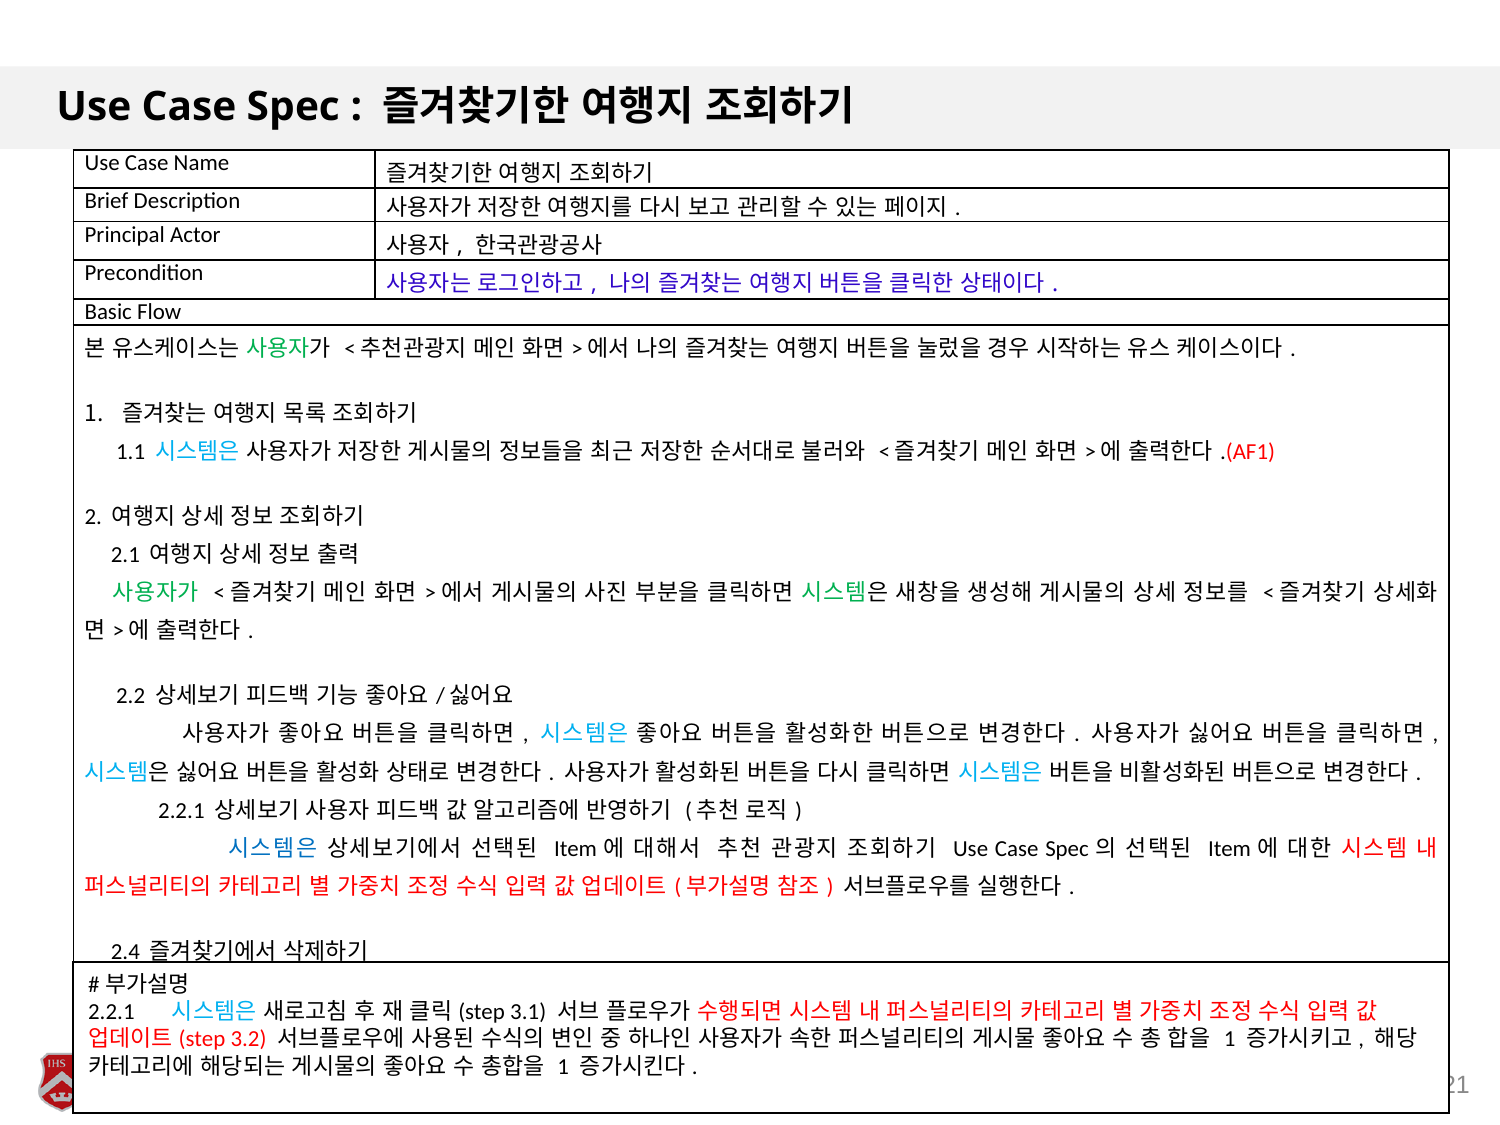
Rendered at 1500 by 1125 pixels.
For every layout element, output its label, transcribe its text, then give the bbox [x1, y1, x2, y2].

table_cell 본 유스케이스는 사용자가 <추천관광지 메인 화면>에서 나의 즐겨찾는 여행지 버튼을 눌렀을 경우 시작하는 유스 케이스이다. 즐겨찾는 여행지 목록 조회하기 1.1 시스템은 사용자가 저장한 게시물의 정보들을 최근 저장한 순서대로 불러와 <즐겨찾기 메인 화면>에 출력한다.(AF1) 2. 여행지 상세 정보 조회하기 2.1 여행지 상세 정보 출력 사용자가 <즐겨찾기 메인 화면>에서 게시물의 사진 부분을 클릭하면 시스템은 새창을 생성해 게시물의 상세 정보를 <즐겨찾기 상세화면>에 출력한다. 2.2 상세보기 피드백 기능 좋아요/싫어요 사용자가 좋아요 버튼을 클릭하면, 시스템은 좋아요 버튼을 활성화한 버튼으로 변경한다. 사용자가 싫어요 버튼을 클릭하면, 시스템은 싫어요 버튼을 활성화 상태로 변경한다. 사용자가 활성화된 버튼을 다시 클릭하면 시스템은 버튼을 비활성화된 버튼으로 변경한다. 2.2.1 상세보기 사용자 피드백 값 알고리즘에 반영하기 (추천 로직) 시스템은 상세보기에서 선택된 Item에 대해서 추천 관광지 조회하기 Use Case Spec의 선택된 Item에 대한 시스템 내 퍼스널리티의 카테고리 별 가중치 조정 수식 입력 값 업데이트(부가설명 참조) 서브플로우를 실행한다. 2.4 즐겨찾기에서 삭제하기 사용자가 이미 활성화된(이미 즐겨찾기된 관광지 게시물이므로) 즐겨찾기 버튼을 클릭하면 시스템은 즐겨찾기 버튼을 비활성화하고 게시물 정보를 삭제한다. (AF2 ) [74, 326, 1448, 961]
title Use Case Spec : 즐겨찾기한 여행지 조회하기 [41, 64, 1459, 149]
picture [0, 1031, 294, 1125]
table_cell 사용자가 저장한 여행지를 다시 보고 관리할 수 있는 페이지. [376, 189, 1448, 221]
table_header 즐겨찾기한 여행지 조회하기 [376, 151, 1448, 187]
table_cell Basic Flow [74, 300, 1448, 324]
table_cell Precondition [74, 261, 374, 298]
text_box #부가설명 2.2.1 시스템은 새로고침 후 재 클릭(step 3.1) 서브 플로우가 수행되면 시스템 내 퍼스널리티의 카테고리 별 가중치 조정 수식 입력 값 업데이트(step 3.2) 서브플로우에 사용된 수식의 변인 중 하나인 사용자가 속한 퍼스널리티의 게시물 좋아요 수 총 합을 1 증가시키고, 해당 카테고리에 해당되는 게시물의 좋아요 수 총합을 1 증가시킨다. [72, 961, 1450, 1114]
table_header Use Case Name [74, 151, 374, 187]
slide_number 21 [1450, 1053, 1485, 1114]
table_cell Brief Description [74, 189, 374, 221]
table_cell 사용자, 한국관광공사 [376, 222, 1448, 259]
table_cell 사용자는 로그인하고, 나의 즐겨찾는 여행지 버튼을 클릭한 상태이다. [376, 261, 1448, 298]
table_cell Principal Actor [74, 222, 374, 259]
